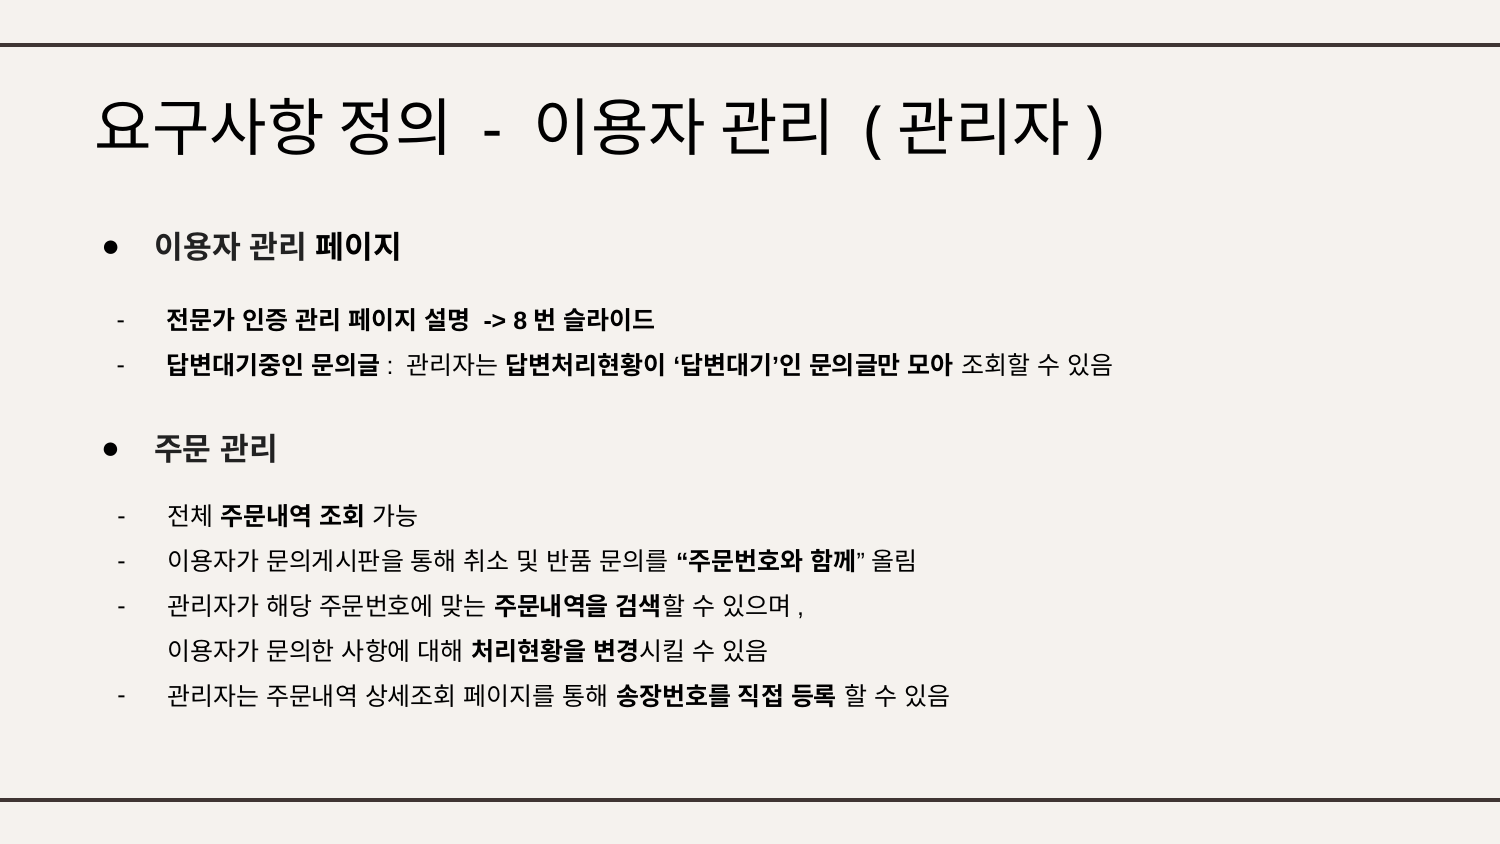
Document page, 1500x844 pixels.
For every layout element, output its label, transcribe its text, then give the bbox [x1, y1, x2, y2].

text_box 이용자 관리 페이지 [64, 206, 848, 280]
text_box 전문가 인증 관리 페이지 설명 -> 8번 슬라이드 답변대기중인 문의글: 관리자는 답변처리현황이 ‘답변대기’인 문의글만 모아 조회할 수 있음 [76, 274, 1500, 395]
text_box 전체 주문내역 조회 가능 이용자가 문의게시판을 통해 취소 및 반품 문의를 “주문번호와 함께” 올림 관리자가 해당 주문번호에 맞는 주문내역을 검색할 수 있으며, 이용자가 문의한 사항에 대해 처리현황을 변경시킬 수 있음 관리자는 주문내역 상세조회 페이지를 통해 송장번호를 직접 등록 할 수 있음 [77, 470, 1368, 726]
text_box 주문 관리 [64, 408, 748, 482]
title 요구사항 정의 - 이용자 관리 (관리자) [79, 72, 1441, 167]
